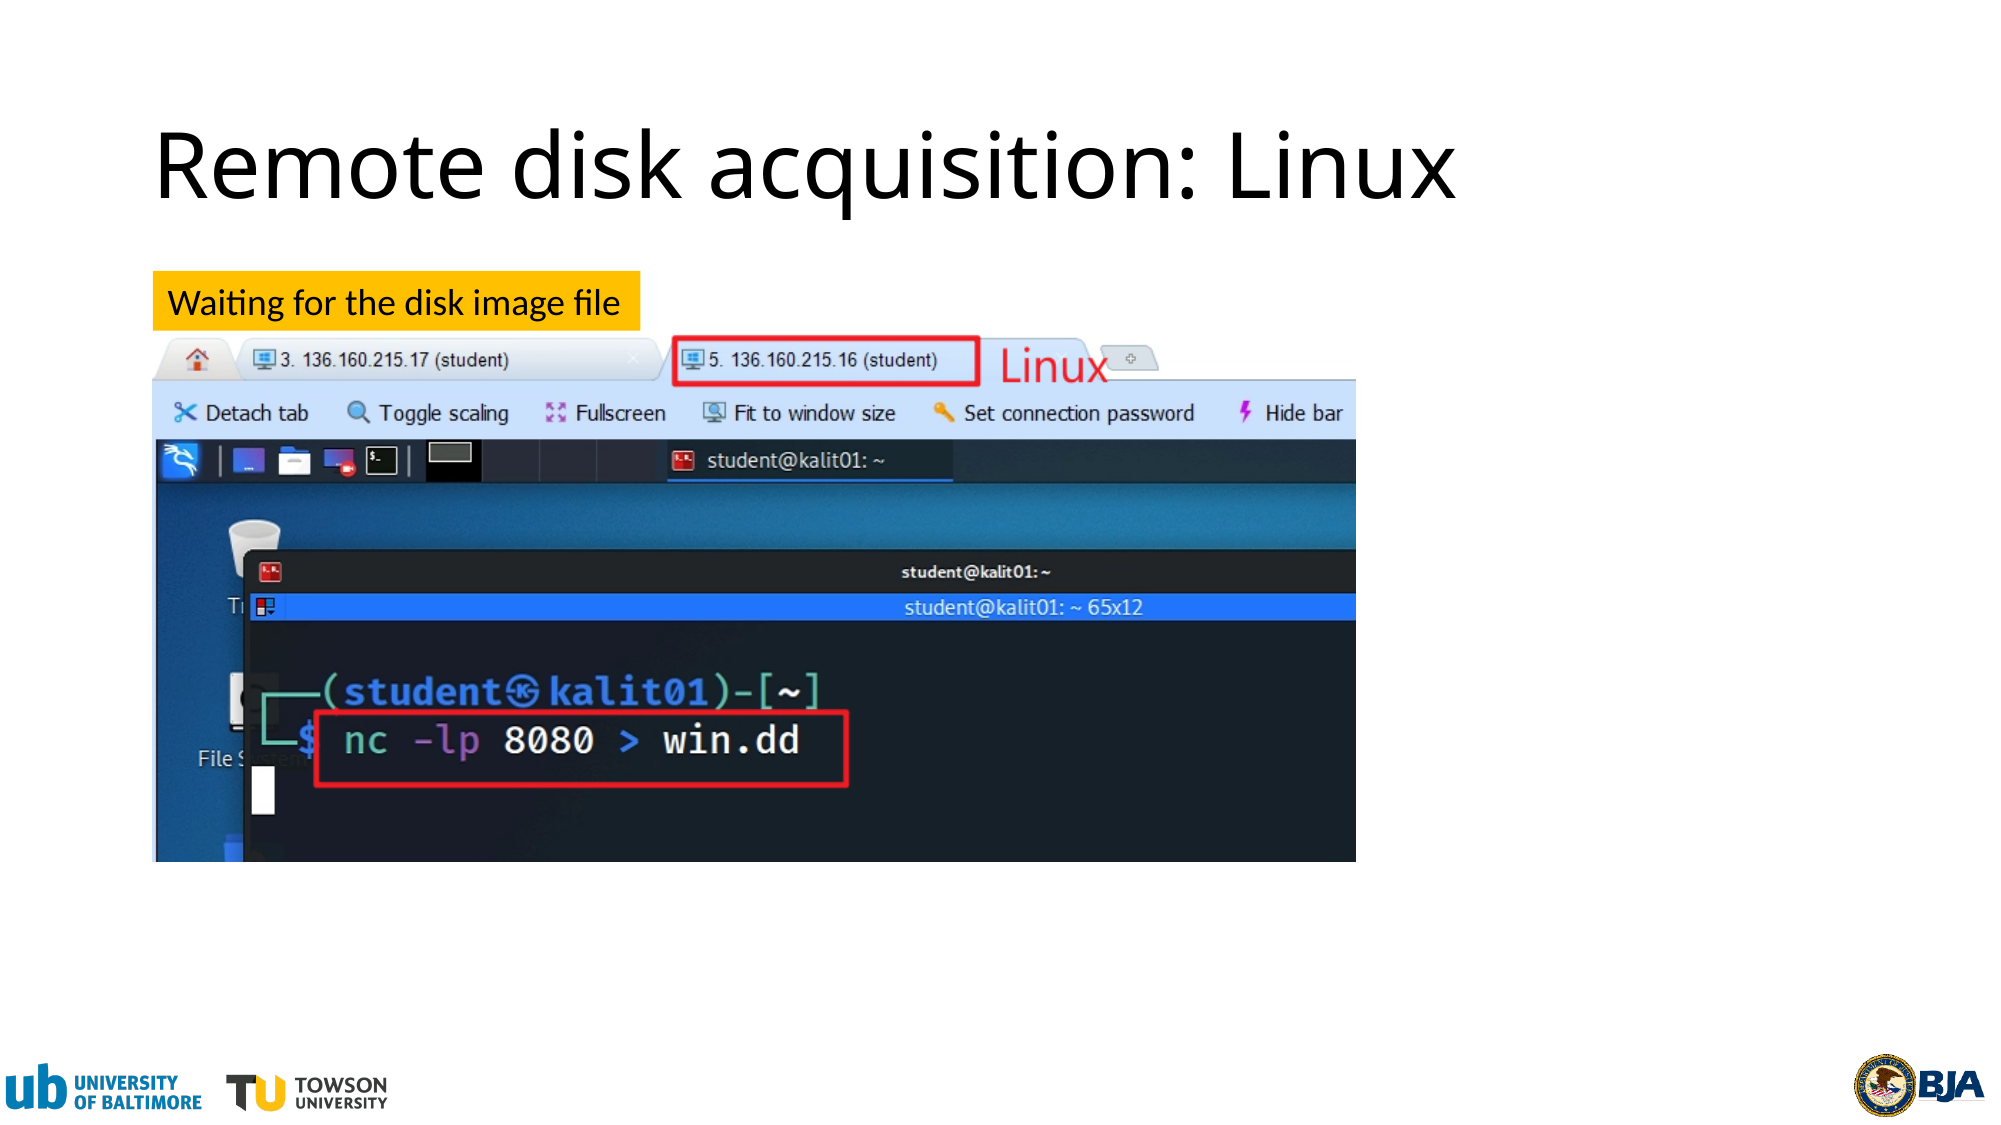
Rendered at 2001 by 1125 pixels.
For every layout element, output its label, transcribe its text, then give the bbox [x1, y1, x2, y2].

picture [1854, 1054, 1986, 1117]
picture [0, 1031, 407, 1125]
title Remote disk acquisition: Linux [137, 59, 1863, 278]
text_box Waiting for the disk image file [152, 270, 641, 331]
picture [152, 331, 1356, 863]
